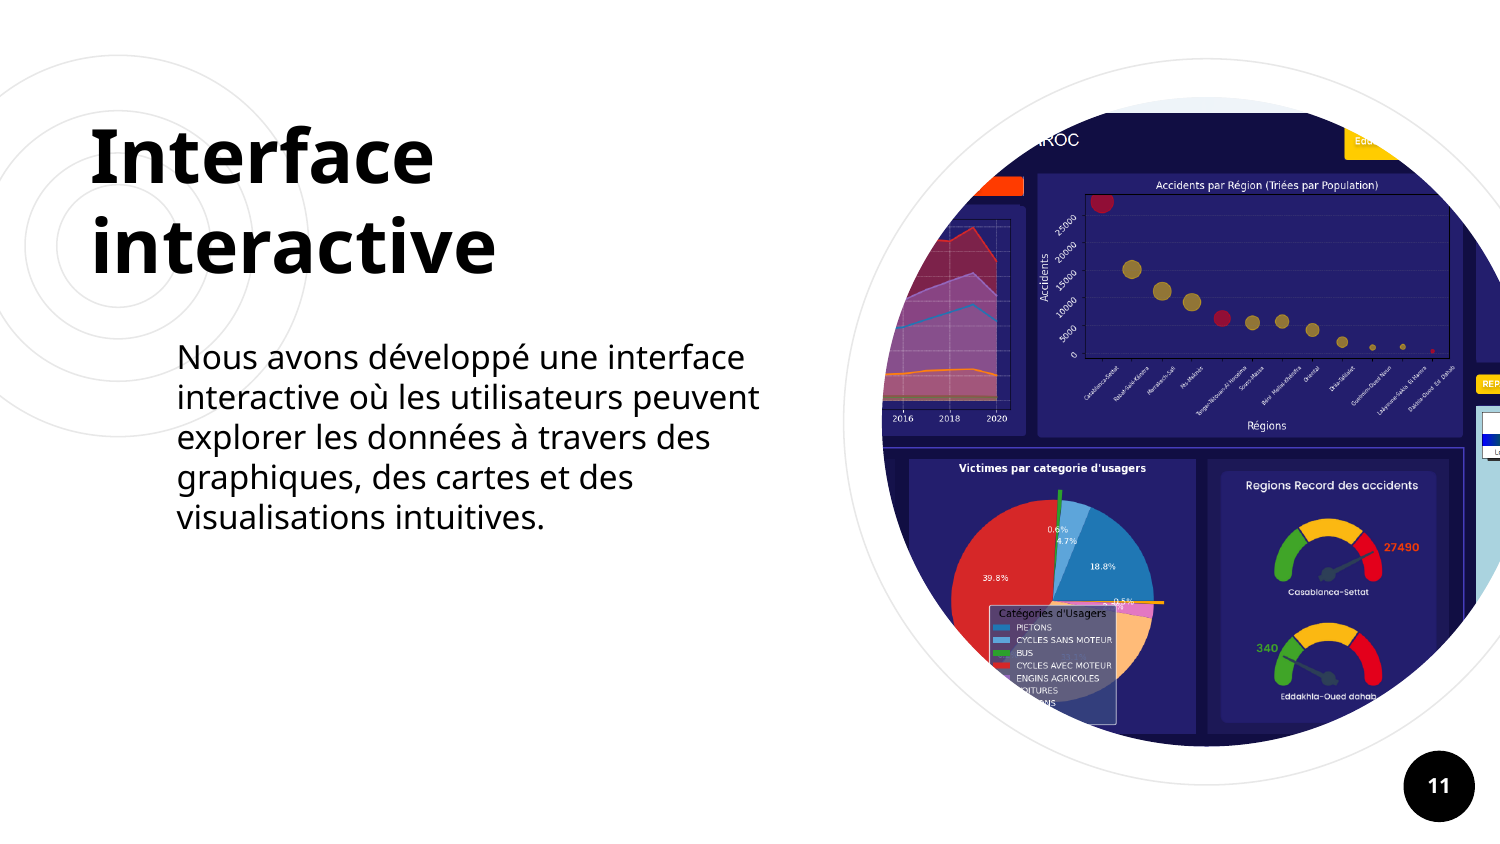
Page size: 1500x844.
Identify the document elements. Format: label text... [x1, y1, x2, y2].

slide_number 11 [1403, 755, 1475, 823]
list Nous avons développé une interface interactive où les utilisateurs peuvent explorer les données à travers des graphiques, des cartes et des visualisations intuitives. [161, 321, 814, 751]
picture [881, 96, 1500, 747]
title Interface interactive [75, 191, 814, 304]
